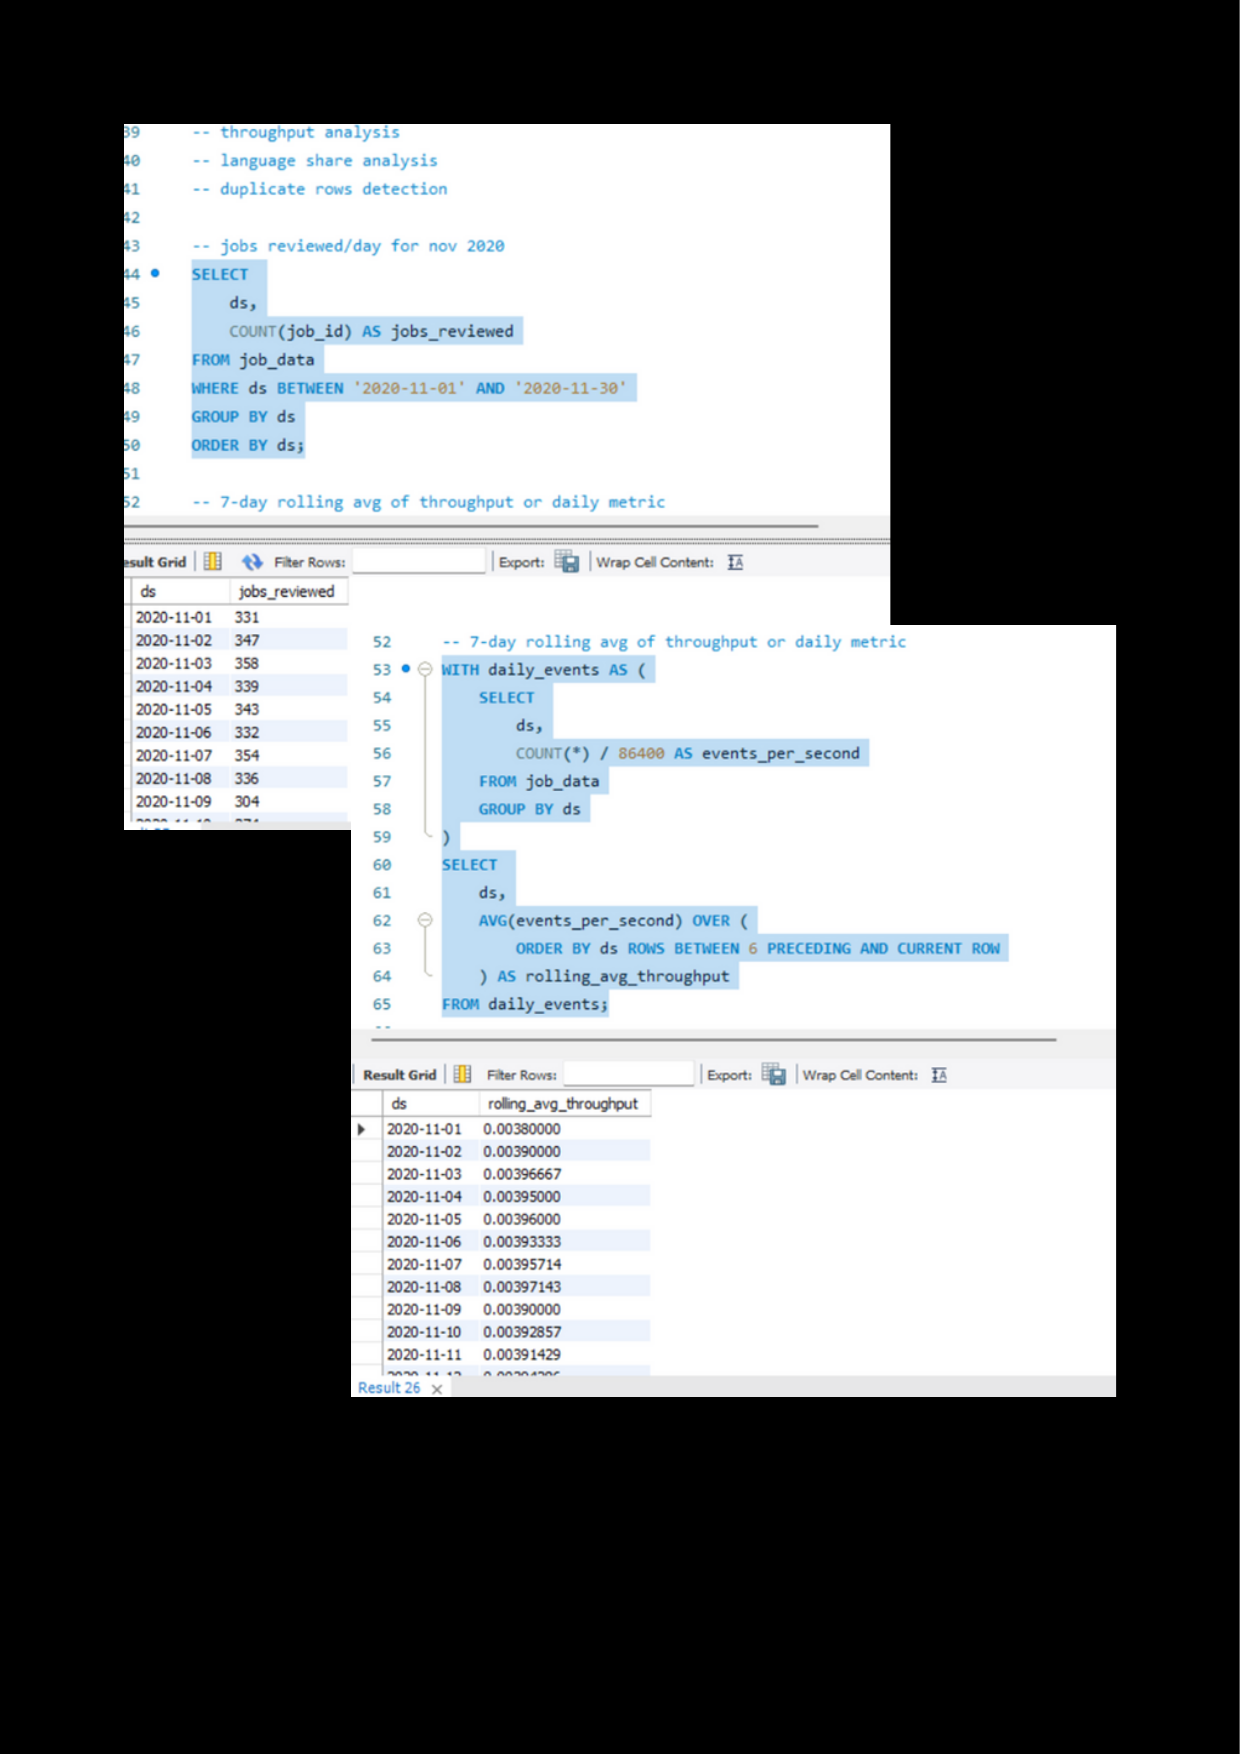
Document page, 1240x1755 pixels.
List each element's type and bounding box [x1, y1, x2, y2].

text_box [124, 124, 891, 831]
text_box [351, 625, 1117, 1397]
